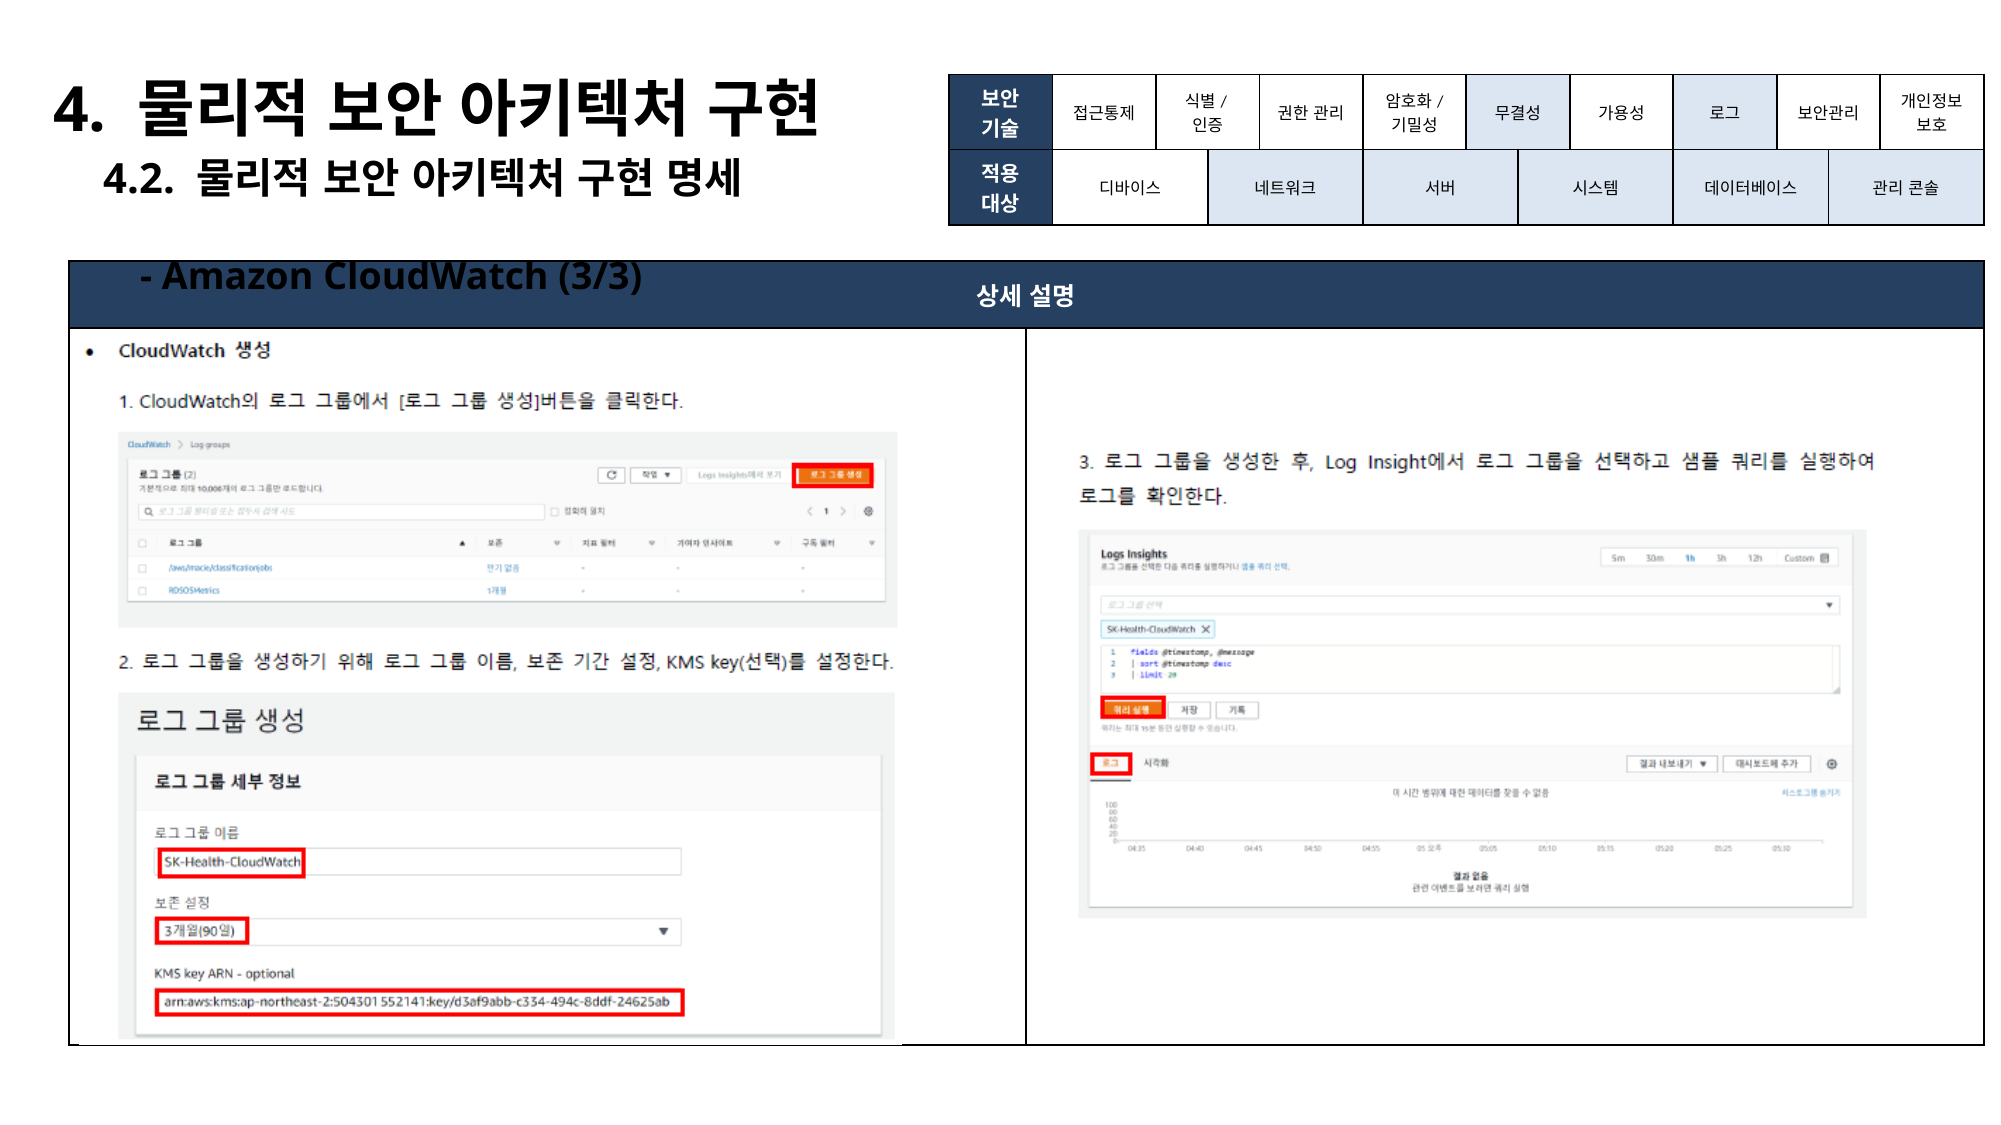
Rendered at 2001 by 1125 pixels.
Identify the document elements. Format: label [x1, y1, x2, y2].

table_cell [1519, 150, 1672, 224]
table_cell [1364, 150, 1517, 224]
table_header [1778, 75, 1879, 149]
table_header [1364, 75, 1465, 149]
text_box [38, 61, 1044, 305]
table_cell [1209, 150, 1362, 224]
table_header [70, 262, 1983, 327]
table_cell [1027, 329, 1983, 1044]
table_cell [70, 329, 1025, 1044]
table_header [1053, 75, 1155, 149]
picture [79, 339, 902, 1045]
table_header [1157, 75, 1259, 149]
table_header [1044, 75, 1052, 149]
table_header [1674, 75, 1776, 149]
picture [1070, 446, 1883, 934]
table_cell [950, 150, 1052, 224]
table_header [1467, 75, 1569, 149]
table_header [1571, 75, 1672, 149]
table_cell [1674, 150, 1828, 224]
table_cell [1829, 150, 1983, 224]
table_cell [1053, 150, 1207, 224]
table_header [1881, 75, 1983, 149]
table_header [1260, 75, 1362, 149]
